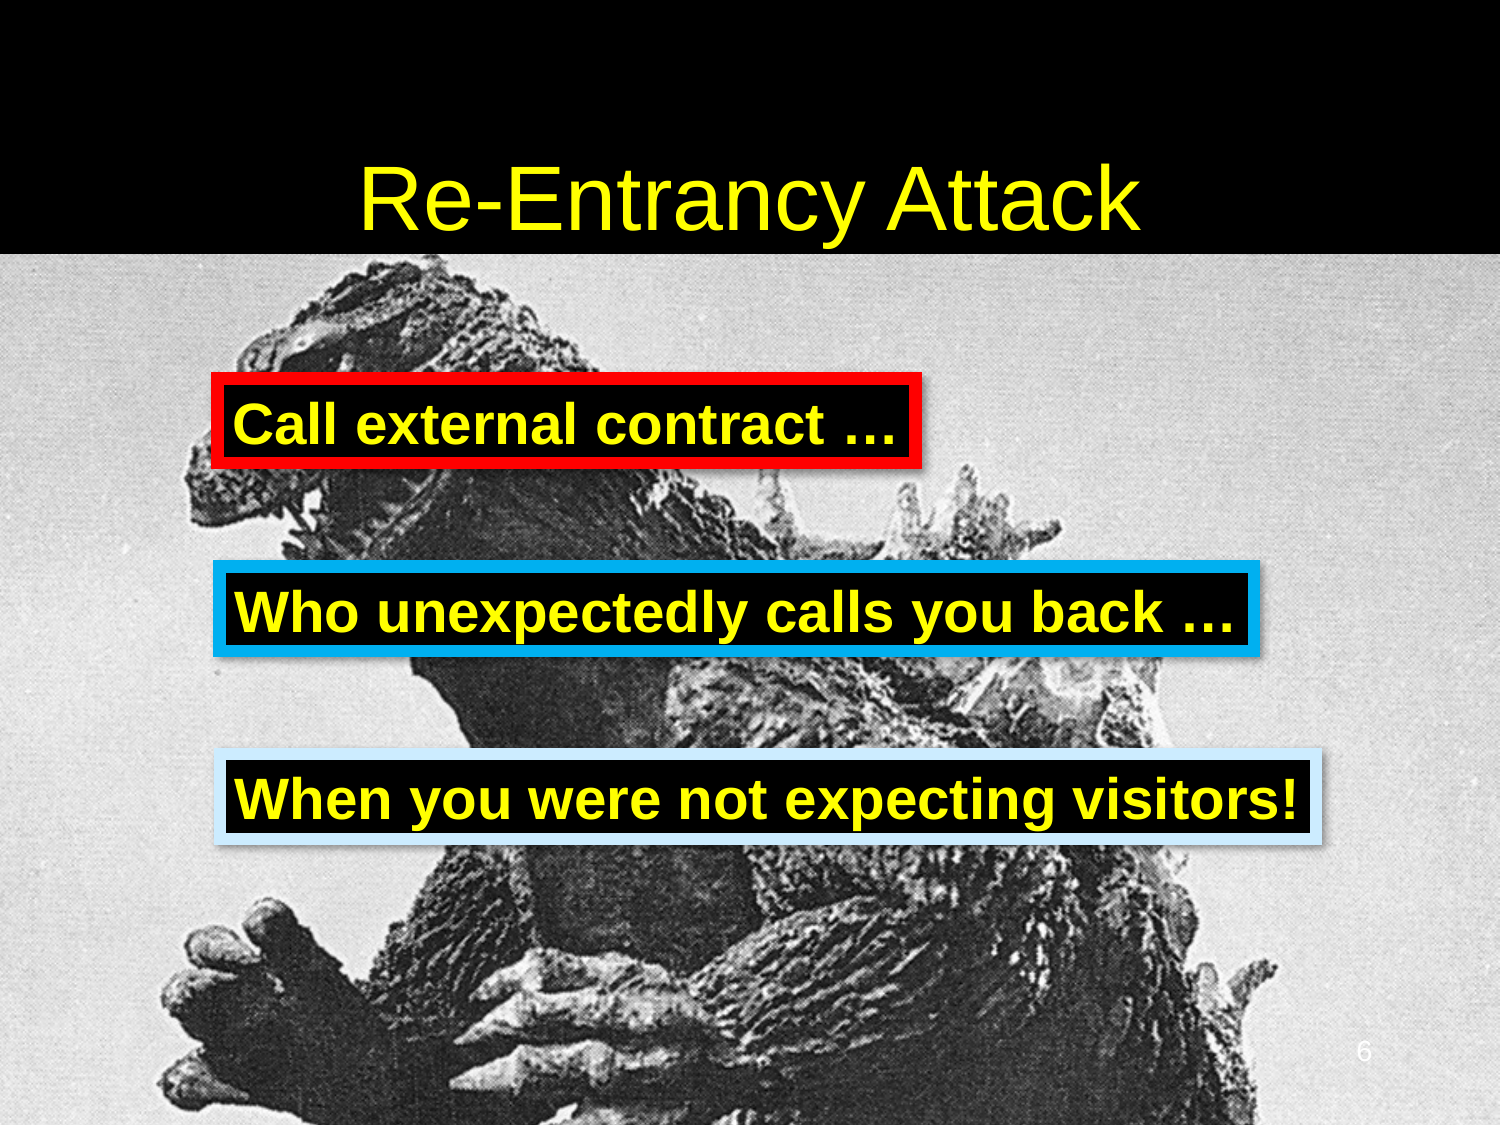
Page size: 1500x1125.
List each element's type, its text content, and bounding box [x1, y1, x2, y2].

title Re-Entrancy Attack [112, 99, 1388, 252]
picture [0, 253, 1500, 1125]
